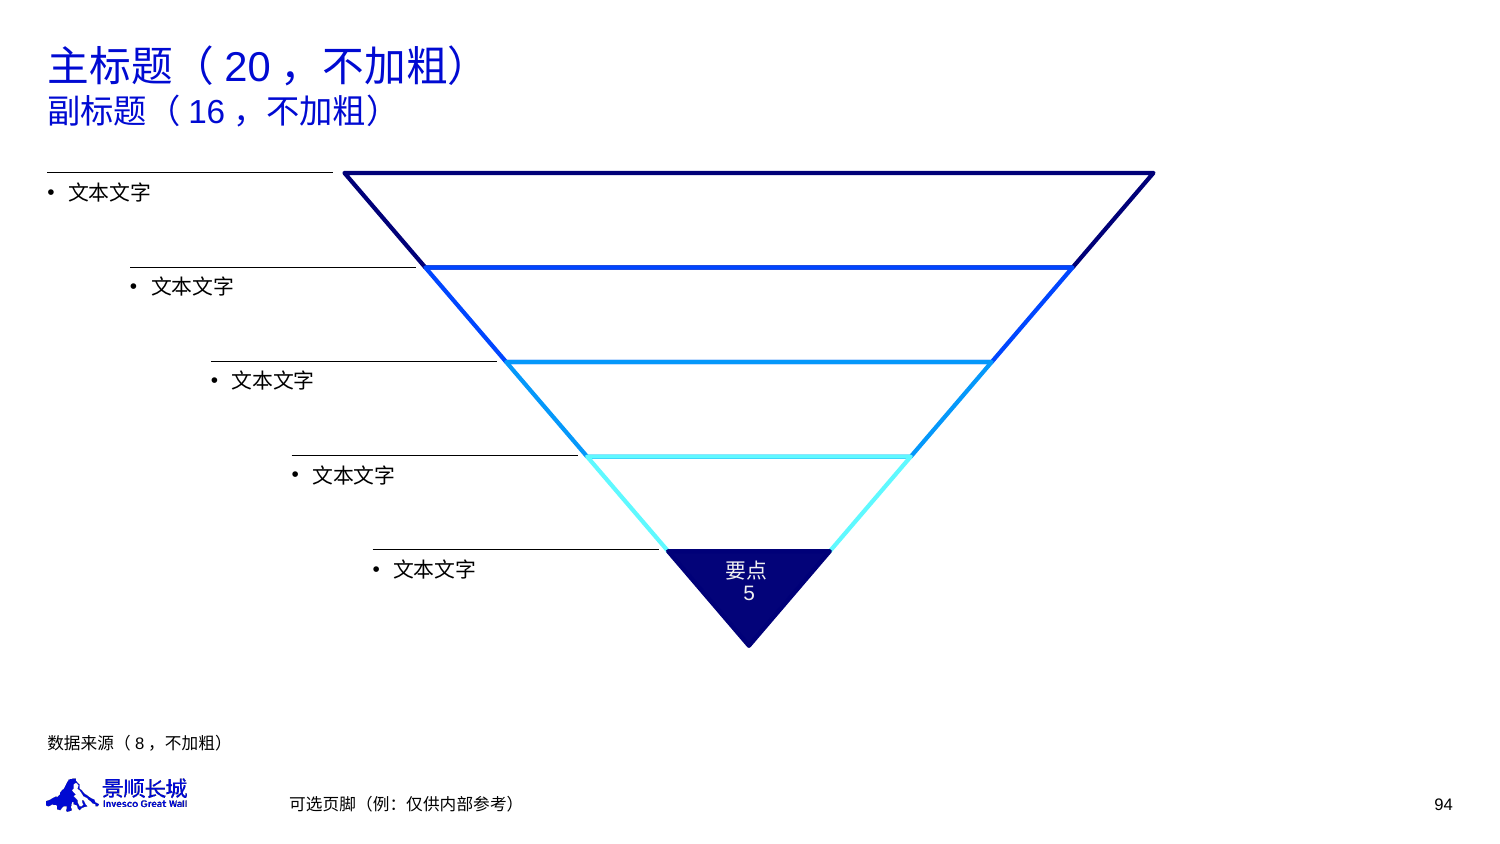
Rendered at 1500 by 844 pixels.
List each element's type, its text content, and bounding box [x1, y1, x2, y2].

title 主标题（20，不加粗） 副标题（16，不加粗） [47, 39, 1454, 102]
picture [46, 778, 187, 812]
slide_number 94 [1394, 792, 1453, 815]
text_box 文本文字 [210, 368, 339, 394]
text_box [344, 172, 1154, 646]
list 数据来源（8，不加粗） [47, 673, 1453, 753]
text_box 文本文字 [291, 462, 339, 488]
text_box 文本文字 [47, 179, 337, 205]
footer 可选页脚（例：仅供内部参考） [289, 792, 1258, 815]
text_box 文本文字 [130, 275, 339, 299]
